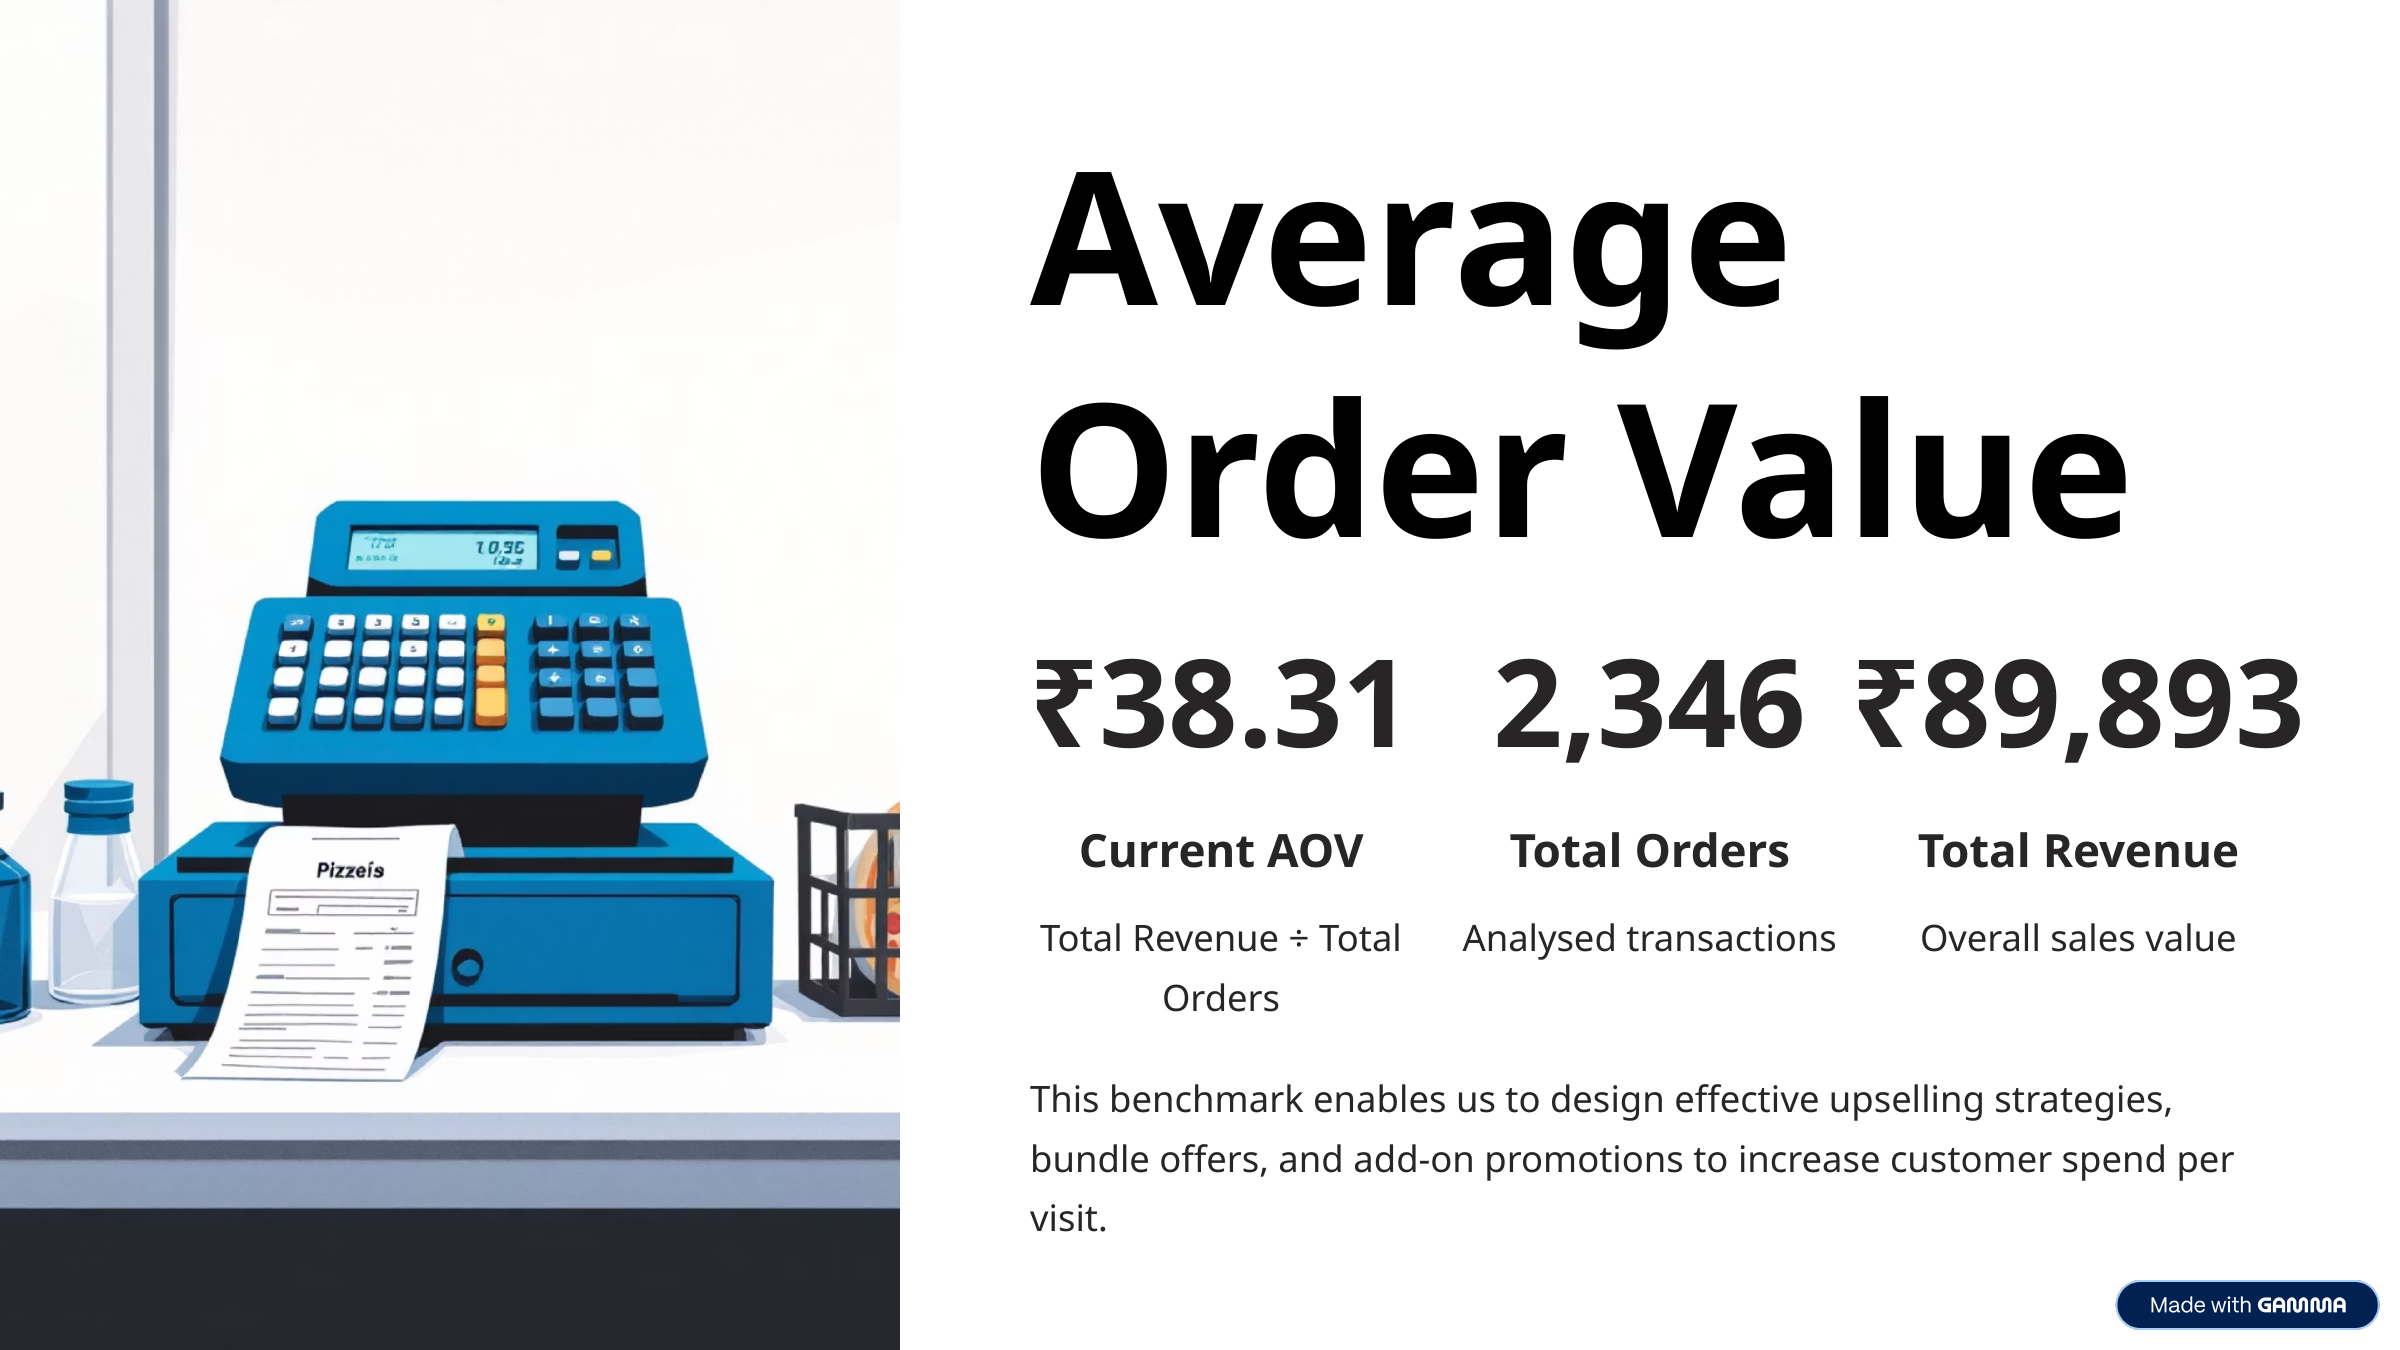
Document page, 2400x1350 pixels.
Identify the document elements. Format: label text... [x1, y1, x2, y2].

text_box Total Revenue ÷ Total Orders [1030, 899, 1413, 1019]
text_box Total Revenue [1887, 819, 2270, 878]
picture [0, 0, 900, 1350]
text_box Total Orders [1458, 819, 1841, 878]
text_box This benchmark enables us to design effective upselling strategies, bundle offers, and add-on promotions to increase customer spend per visit. [1030, 1060, 2270, 1240]
text_box Average Order Value [1030, 110, 2270, 576]
text_box ₹38.31 [1030, 650, 1413, 773]
text_box Current AOV [1030, 819, 1413, 878]
text_box Overall sales value [1887, 899, 2270, 960]
text_box 2,346 [1458, 650, 1841, 773]
text_box ₹89,893 [1887, 650, 2270, 773]
text_box Analysed transactions [1458, 899, 1841, 1019]
picture [2106, 1271, 2389, 1339]
